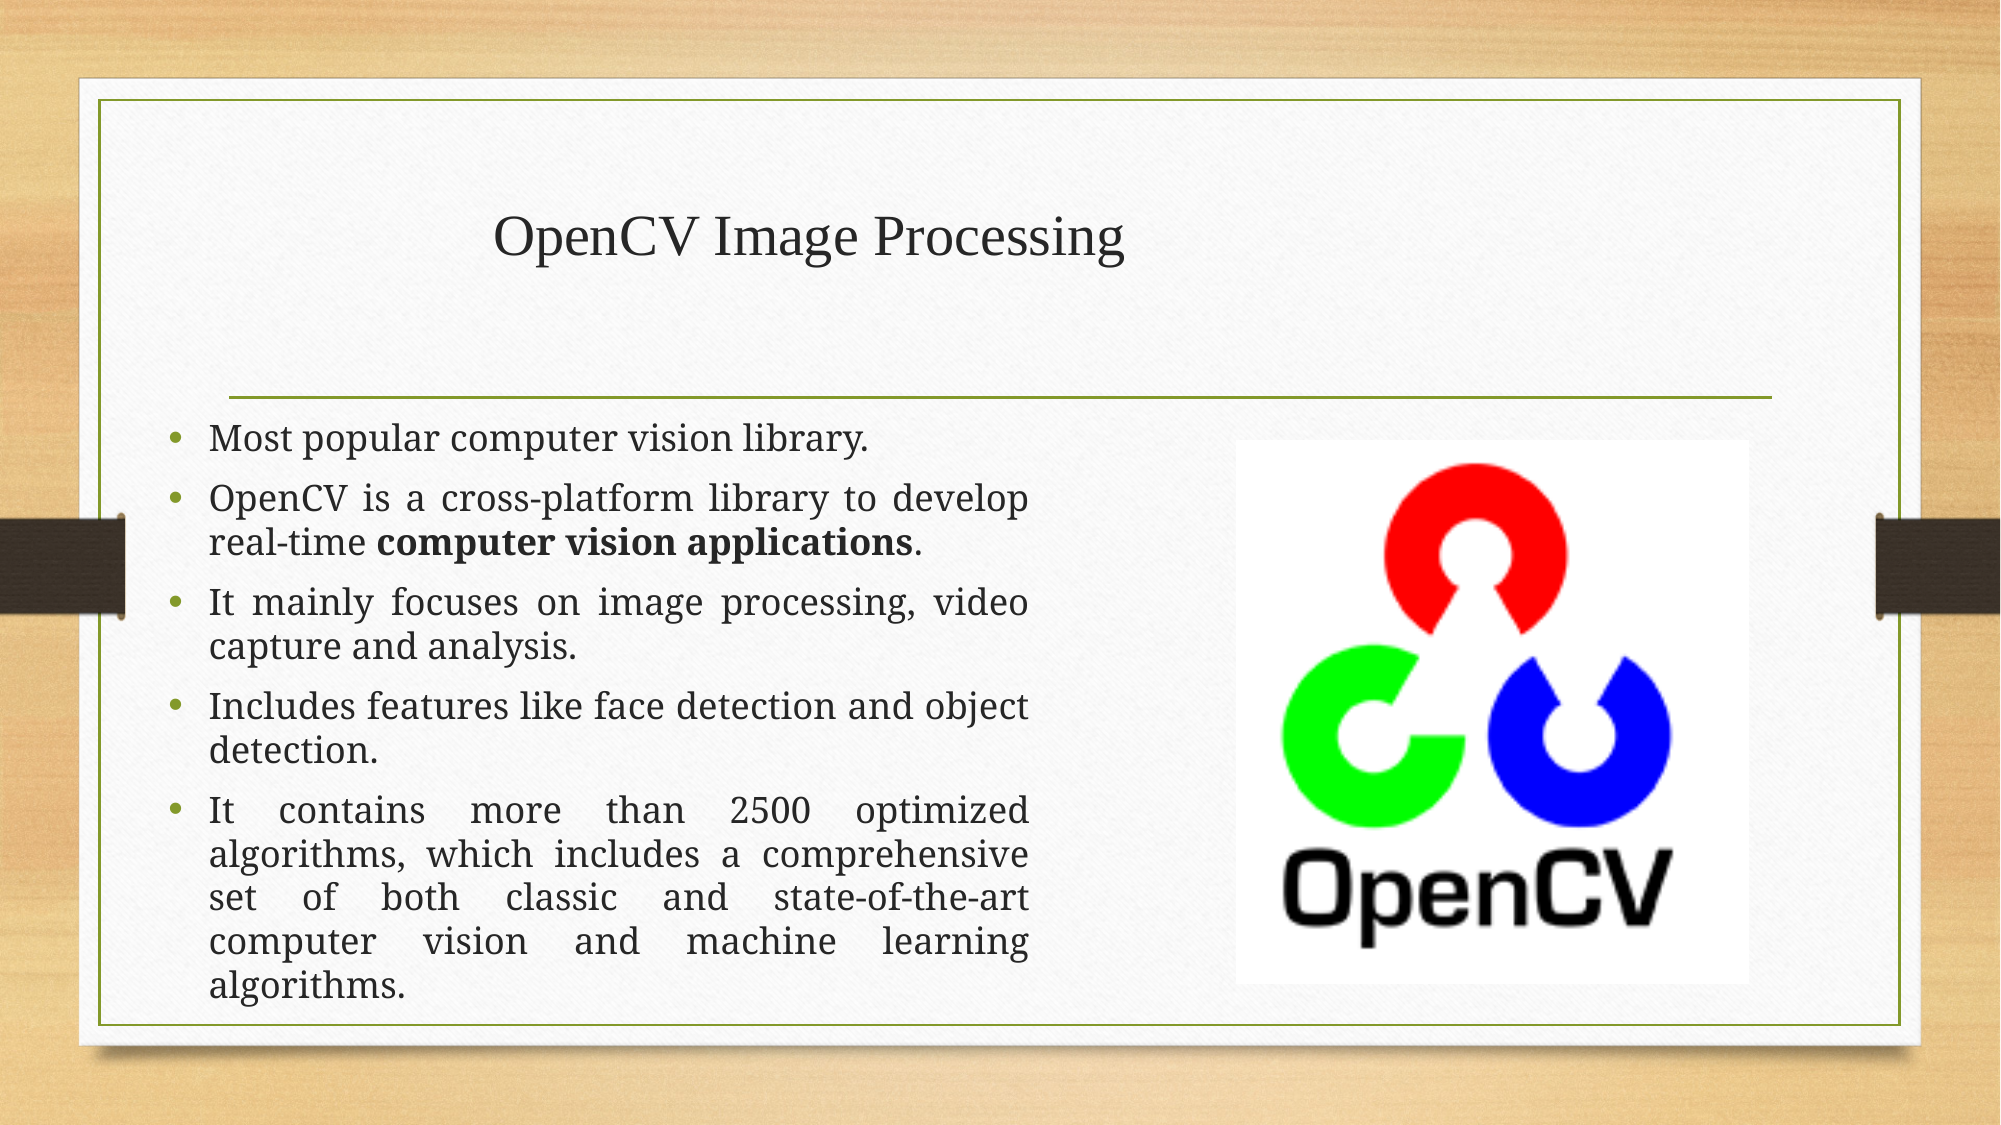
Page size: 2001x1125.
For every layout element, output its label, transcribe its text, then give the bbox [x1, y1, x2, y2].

list Most popular computer vision library. OpenCV is a cross-platform library to develop real-time computer vision applications. It mainly focuses on image processing, video capture and analysis. Includes features like face detection and object detection. It contains more than 2500 optimized algorithms, which includes a comprehensive set of both classic and state-of-the-art computer vision and machine learning algorithms. [153, 407, 1046, 1017]
title OpenCV Image Processing [104, 182, 1515, 282]
picture [0, 0, 2001, 1125]
